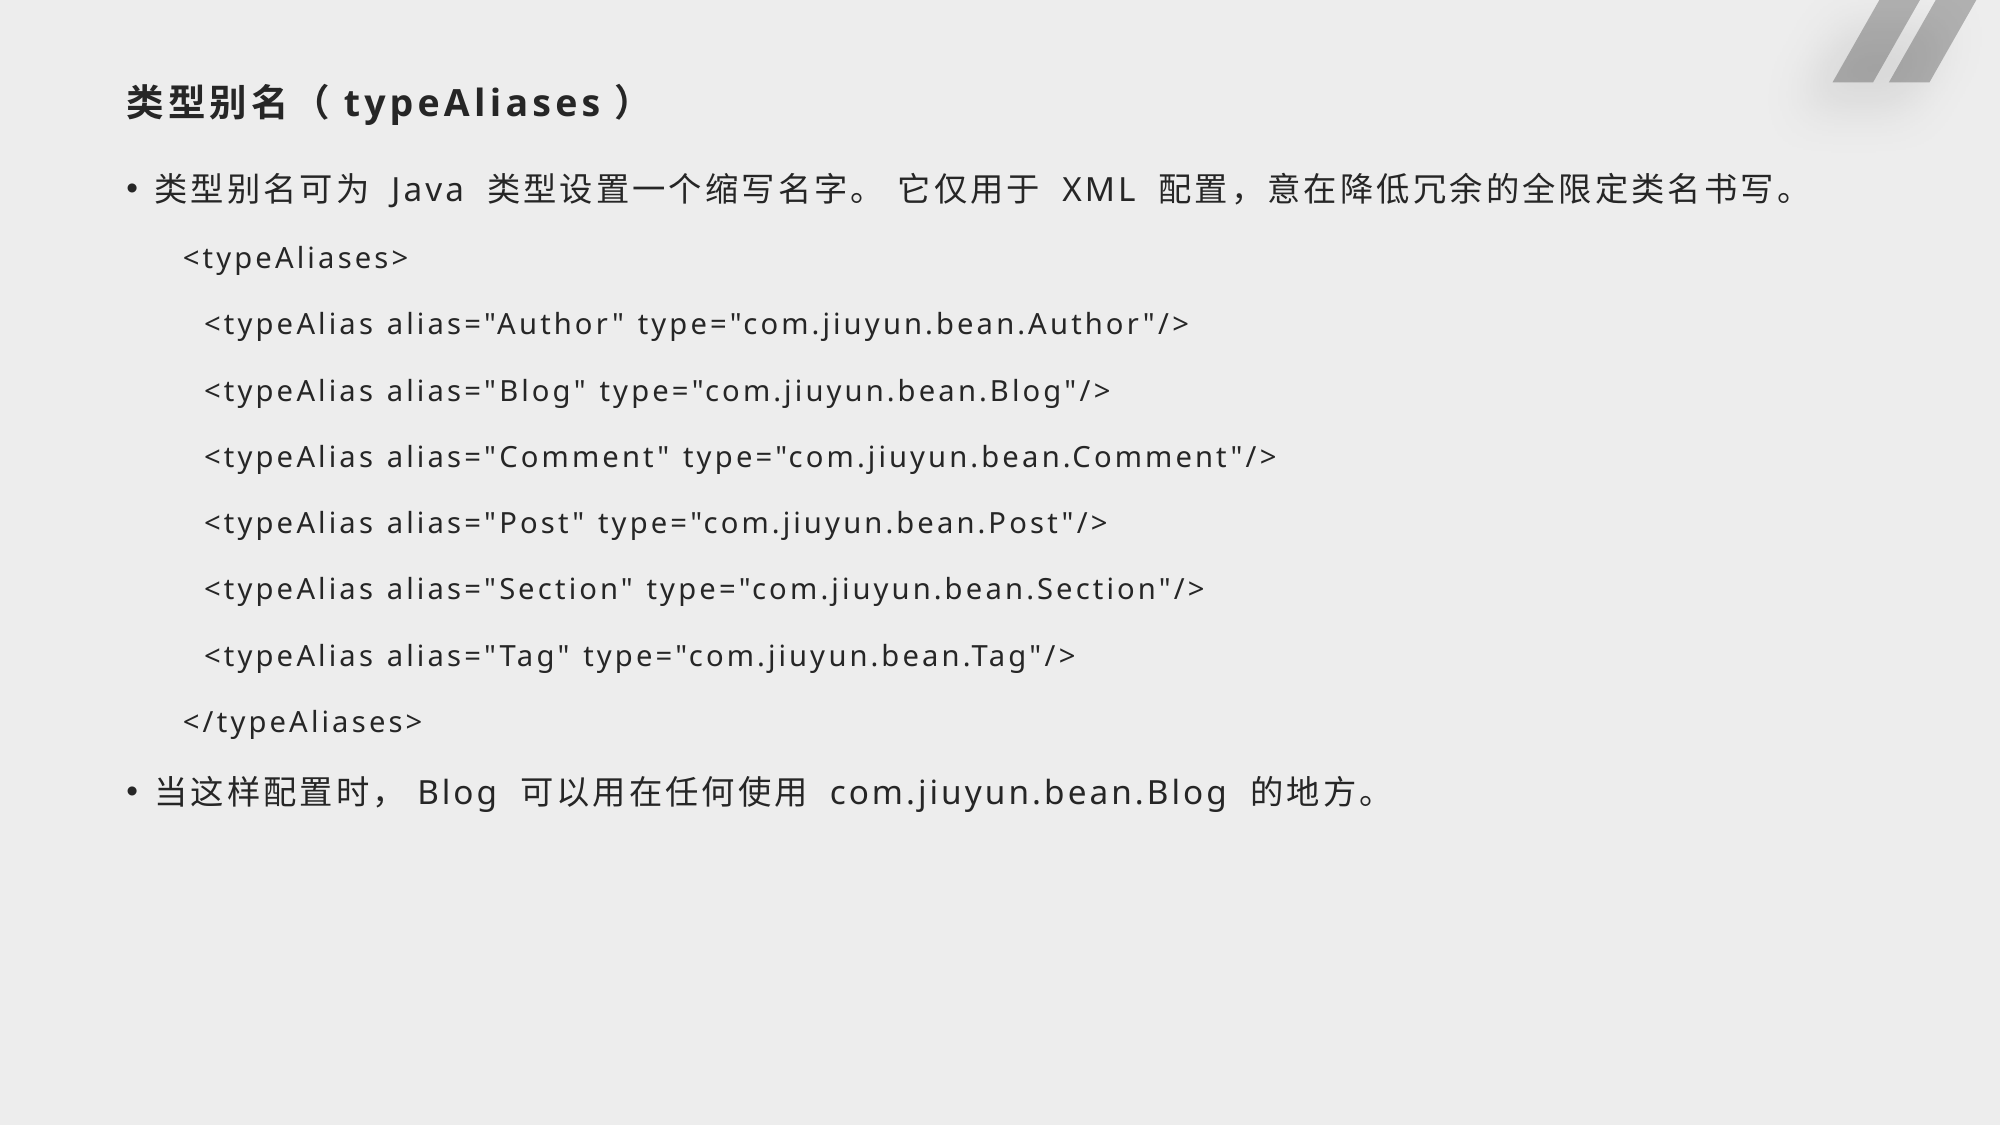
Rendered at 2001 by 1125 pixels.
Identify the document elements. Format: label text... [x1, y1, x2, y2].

list 类型别名可为 Java 类型设置一个缩写名字。 它仅用于 XML 配置，意在降低冗余的全限定类名书写。 <typeAliases> <typeAlias alias="Author" type="com.jiuyun.bean.Author"/> <typeAlias alias="Blog" type="com.jiuyun.bean.Blog"/> <typeAlias alias="Comment" type="com.jiuyun.bean.Comment"/> <typeAlias alias="Post" type="com.jiuyun.bean.Post"/> <typeAlias alias="Section" type="com.jiuyun.bean.Section"/> <typeAlias alias="Tag" type="com.jiuyun.bean.Tag"/> </typeAliases> 当这样配置时，Blog 可以用在任何使用 com.jiuyun.bean.Blog 的地方。 [109, 156, 1891, 1041]
title 类型别名（typeAliases） [109, 72, 1891, 146]
